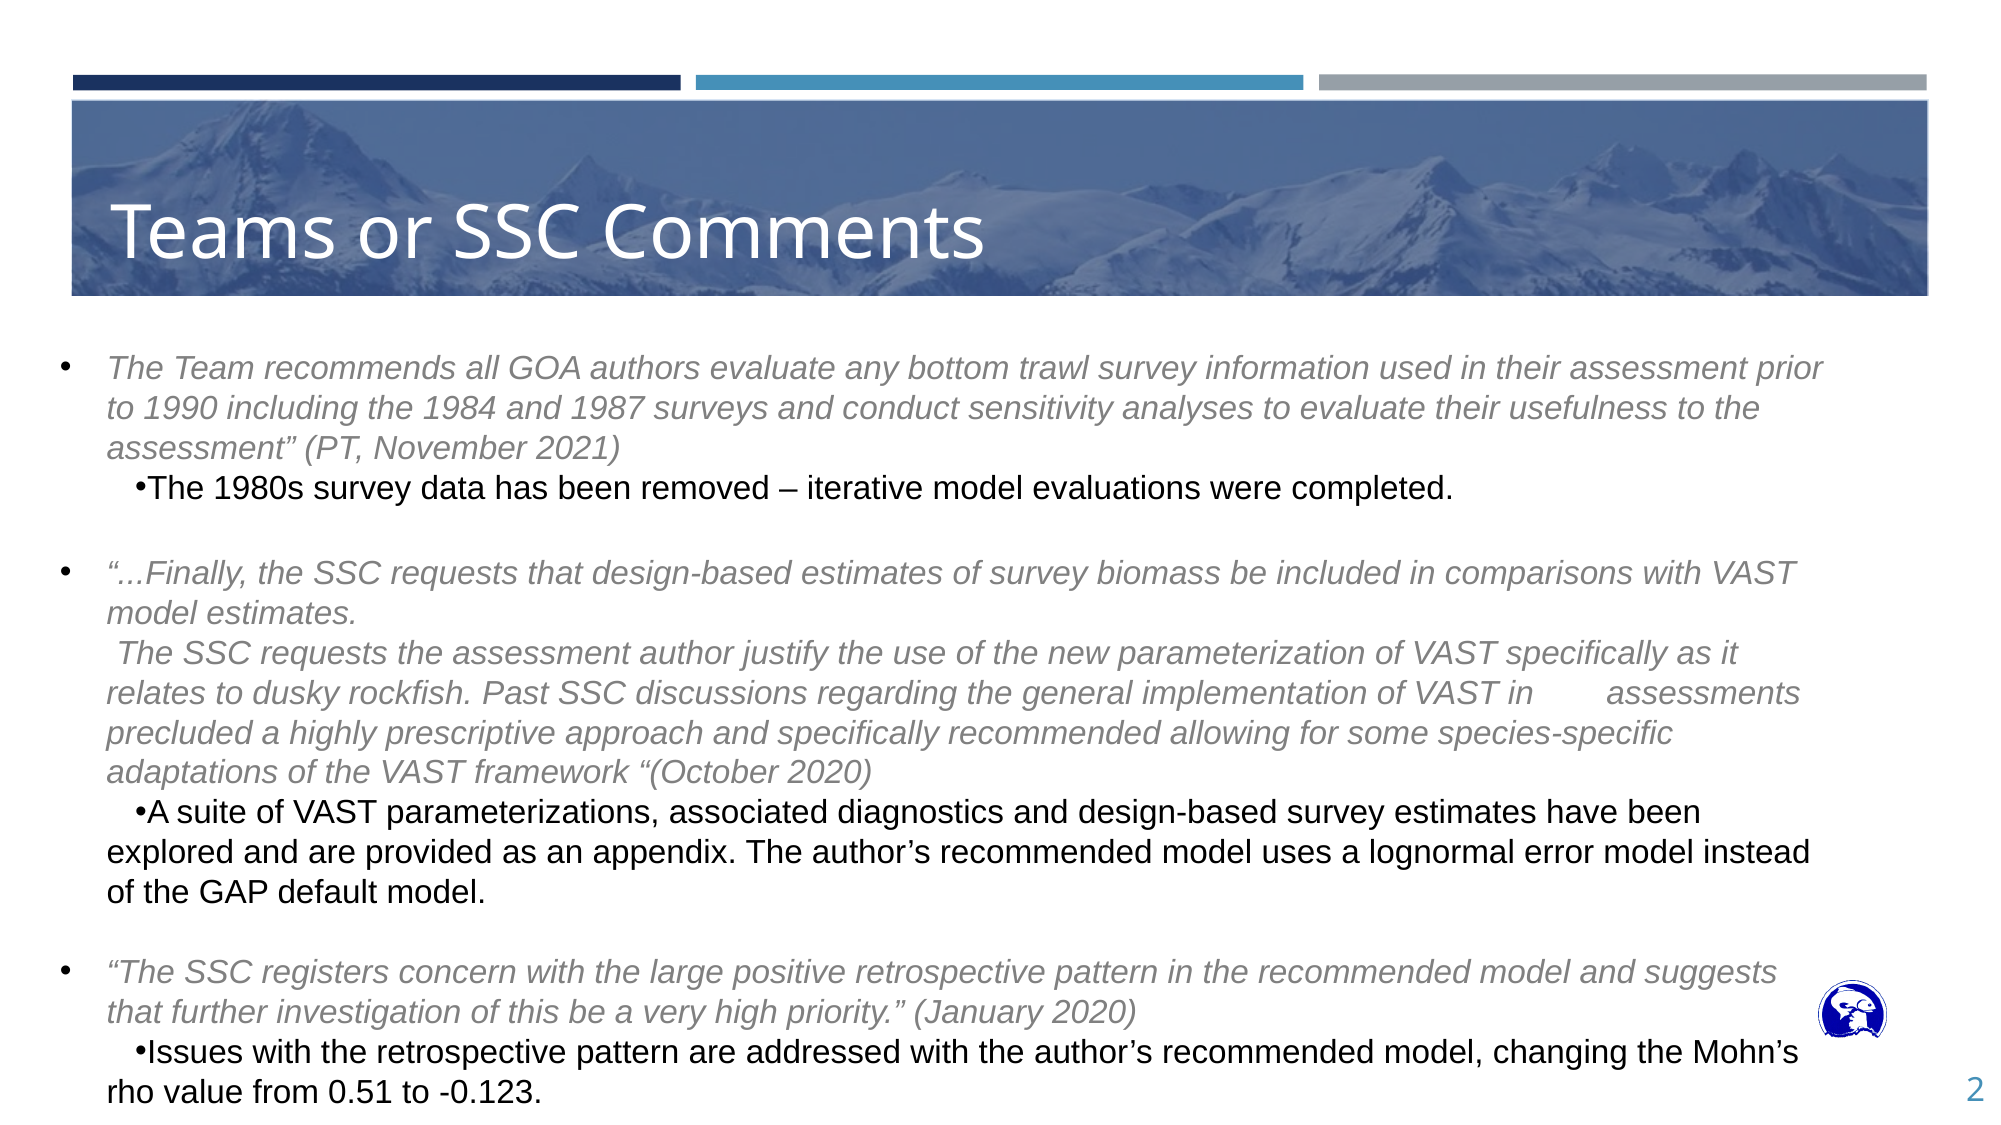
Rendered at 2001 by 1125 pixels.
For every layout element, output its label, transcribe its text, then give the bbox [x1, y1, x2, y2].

text_box [71, 99, 1929, 296]
slide_number 2 [1760, 1060, 2000, 1121]
picture [1853, 980, 1887, 1038]
text_box The Team recommends all GOA authors evaluate any bottom trawl survey information used in their assessment prior to 1990 including the 1984 and 1987 surveys and conduct sensitivity analyses to evaluate their usefulness to the assessment” (PT, November 2021) The 1980s survey data has been removed – iterative model evaluations were completed. “...Finally, the SSC requests that design-based estimates of survey biomass be included in comparisons with VAST model estimates. The SSC requests the assessment author justify the use of the new parameterization of VAST specifically as it relates to dusky rockfish. Past SSC discussions regarding the general implementation of VAST in assessments precluded a highly prescriptive approach and specifically recommended allowing for some species-specific adaptations of the VAST framework “(October 2020) A suite of VAST parameterizations, associated diagnostics and design-based survey estimates have been explored and are provided as an appendix. The author’s recommended model uses a lognormal error model instead of the GAP default model. “The SSC registers concern with the large positive retrospective pattern in the recommended model and suggests that further investigation of this be a very high priority.” (January 2020) Issues with the retrospective pattern are addressed with the author’s recommended model, changing the Mohn’s rho value from 0.51 to -0.123. [45, 339, 1853, 1118]
title Teams or SSC Comments [95, 115, 1905, 282]
